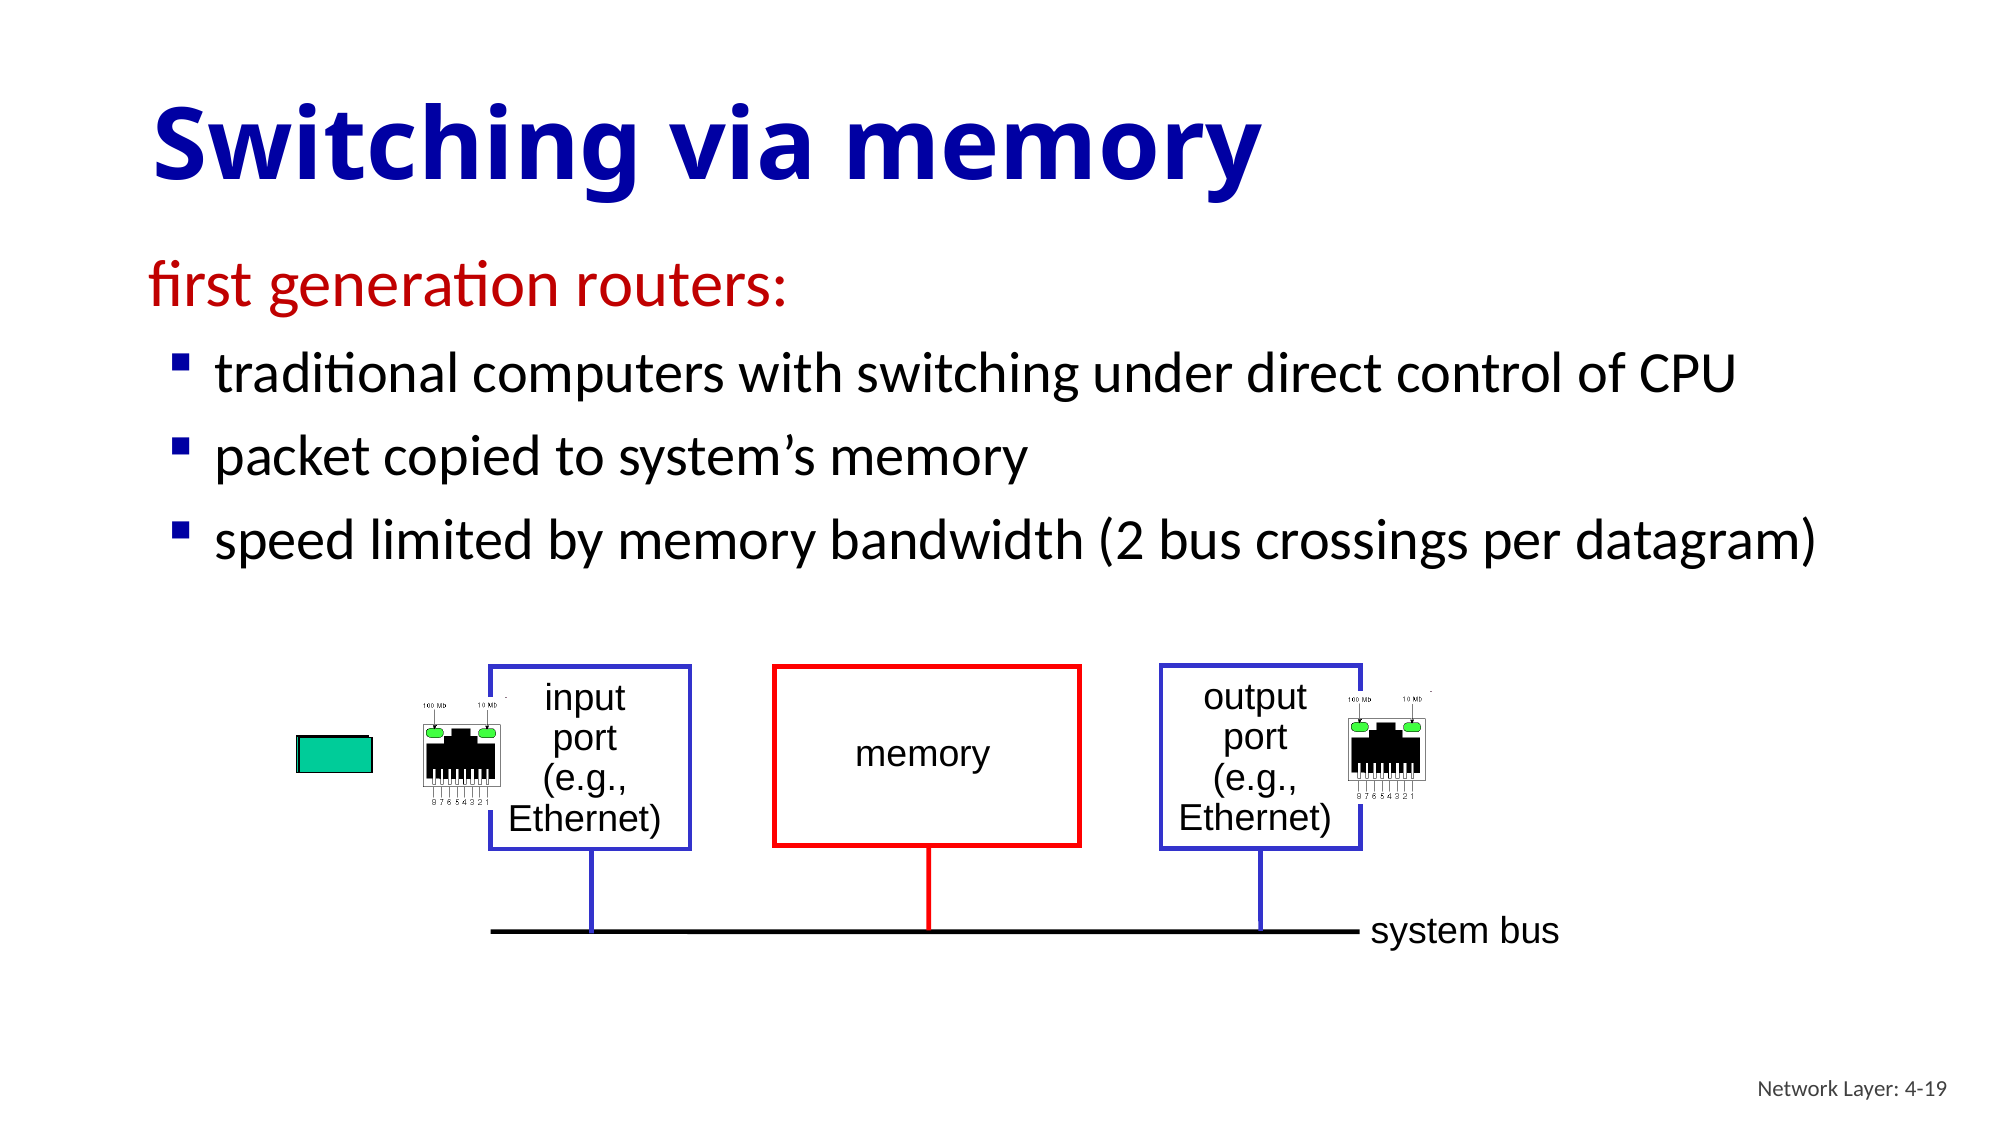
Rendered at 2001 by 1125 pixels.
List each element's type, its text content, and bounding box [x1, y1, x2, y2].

slide_number Network Layer: 4-19 [1512, 1056, 1963, 1117]
list first generation routers: traditional computers with switching under direct control of CPU packet copied to system’s memory speed limited by memory bandwidth (2 bus crossings per datagram) [133, 241, 1985, 696]
picture [1344, 691, 1432, 804]
picture [419, 697, 507, 810]
title Switching via memory [137, 74, 1863, 221]
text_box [490, 665, 1576, 959]
text_box [298, 737, 372, 773]
